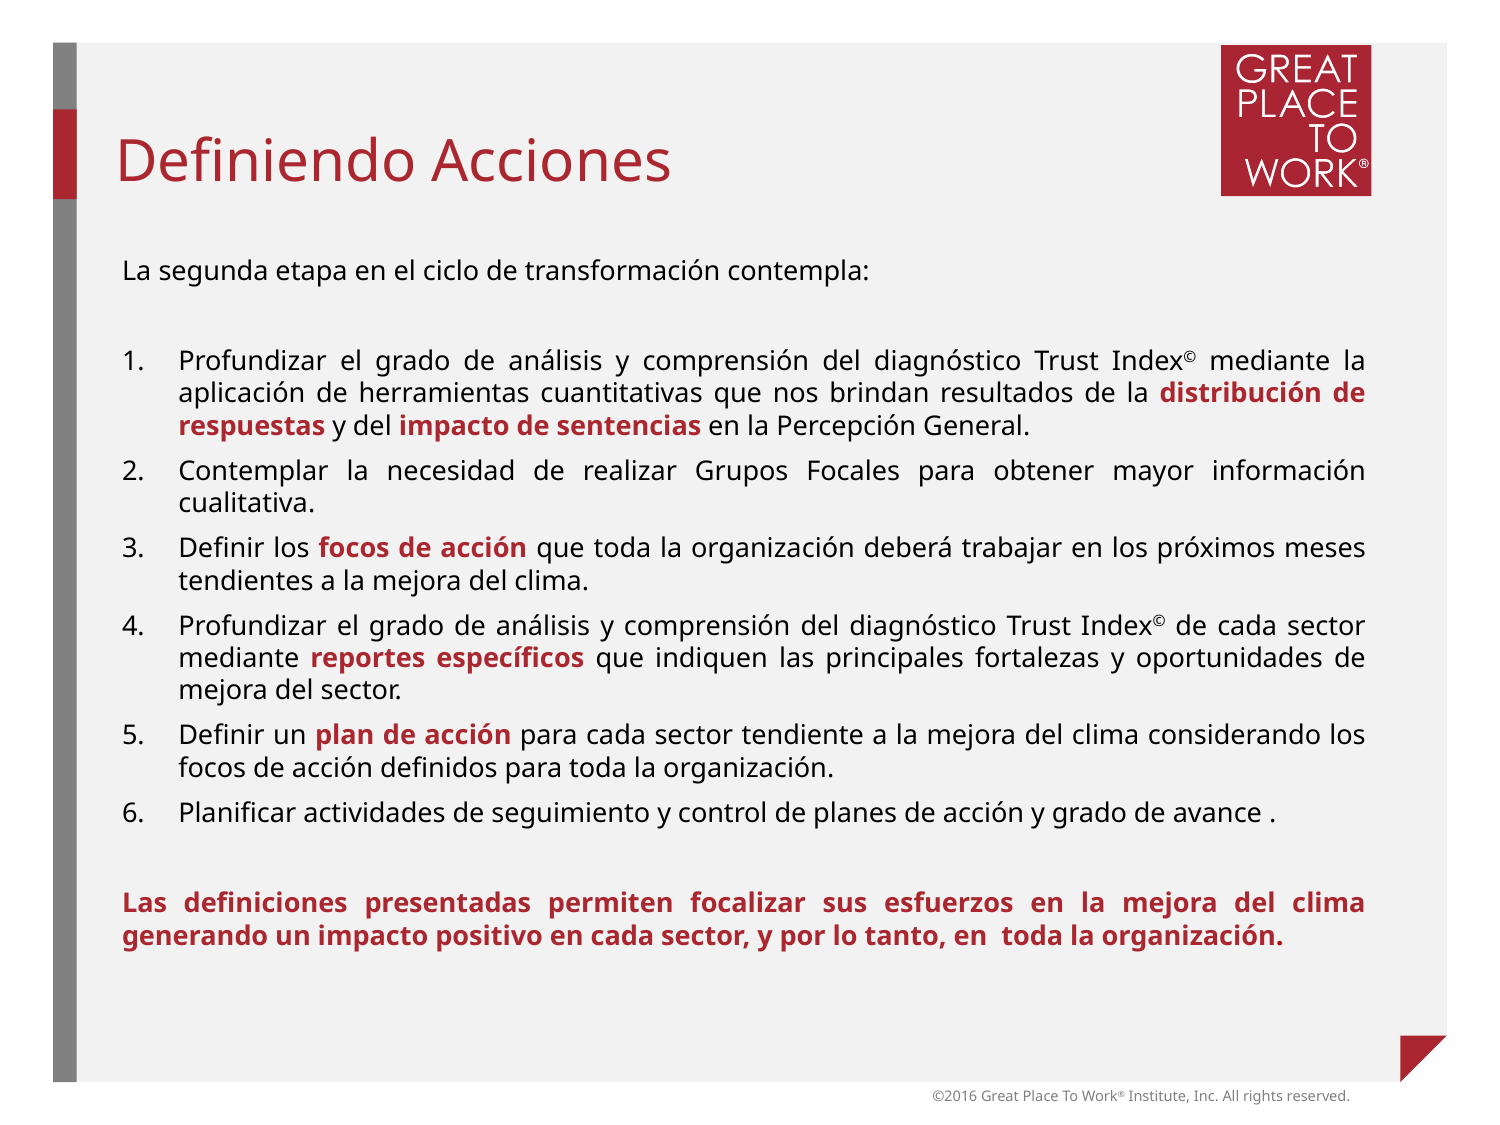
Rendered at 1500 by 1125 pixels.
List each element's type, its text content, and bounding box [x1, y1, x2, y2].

title Definiendo Acciones [100, 113, 1125, 204]
text_box La segunda etapa en el ciclo de transformación contempla: Profundizar el grado de análisis y comprensión del diagnóstico Trust Index© mediante la aplicación de herramientas cuantitativas que nos brindan resultados de la distribución de respuestas y del impacto de sentencias en la Percepción General. Contemplar la necesidad de realizar Grupos Focales para obtener mayor información cualitativa. Definir los focos de acción que toda la organización deberá trabajar en los próximos meses tendientes a la mejora del clima. Profundizar el grado de análisis y comprensión del diagnóstico Trust Index© de cada sector mediante reportes específicos que indiquen las principales fortalezas y oportunidades de mejora del sector. Definir un plan de acción para cada sector tendiente a la mejora del clima considerando los focos de acción definidos para toda la organización. Planificar actividades de seguimiento y control de planes de acción y grado de avance . Las definiciones presentadas permiten focalizar sus esfuerzos en la mejora del clima generando un impacto positivo en cada sector, y por lo tanto, en toda la organización. [107, 245, 1381, 1003]
